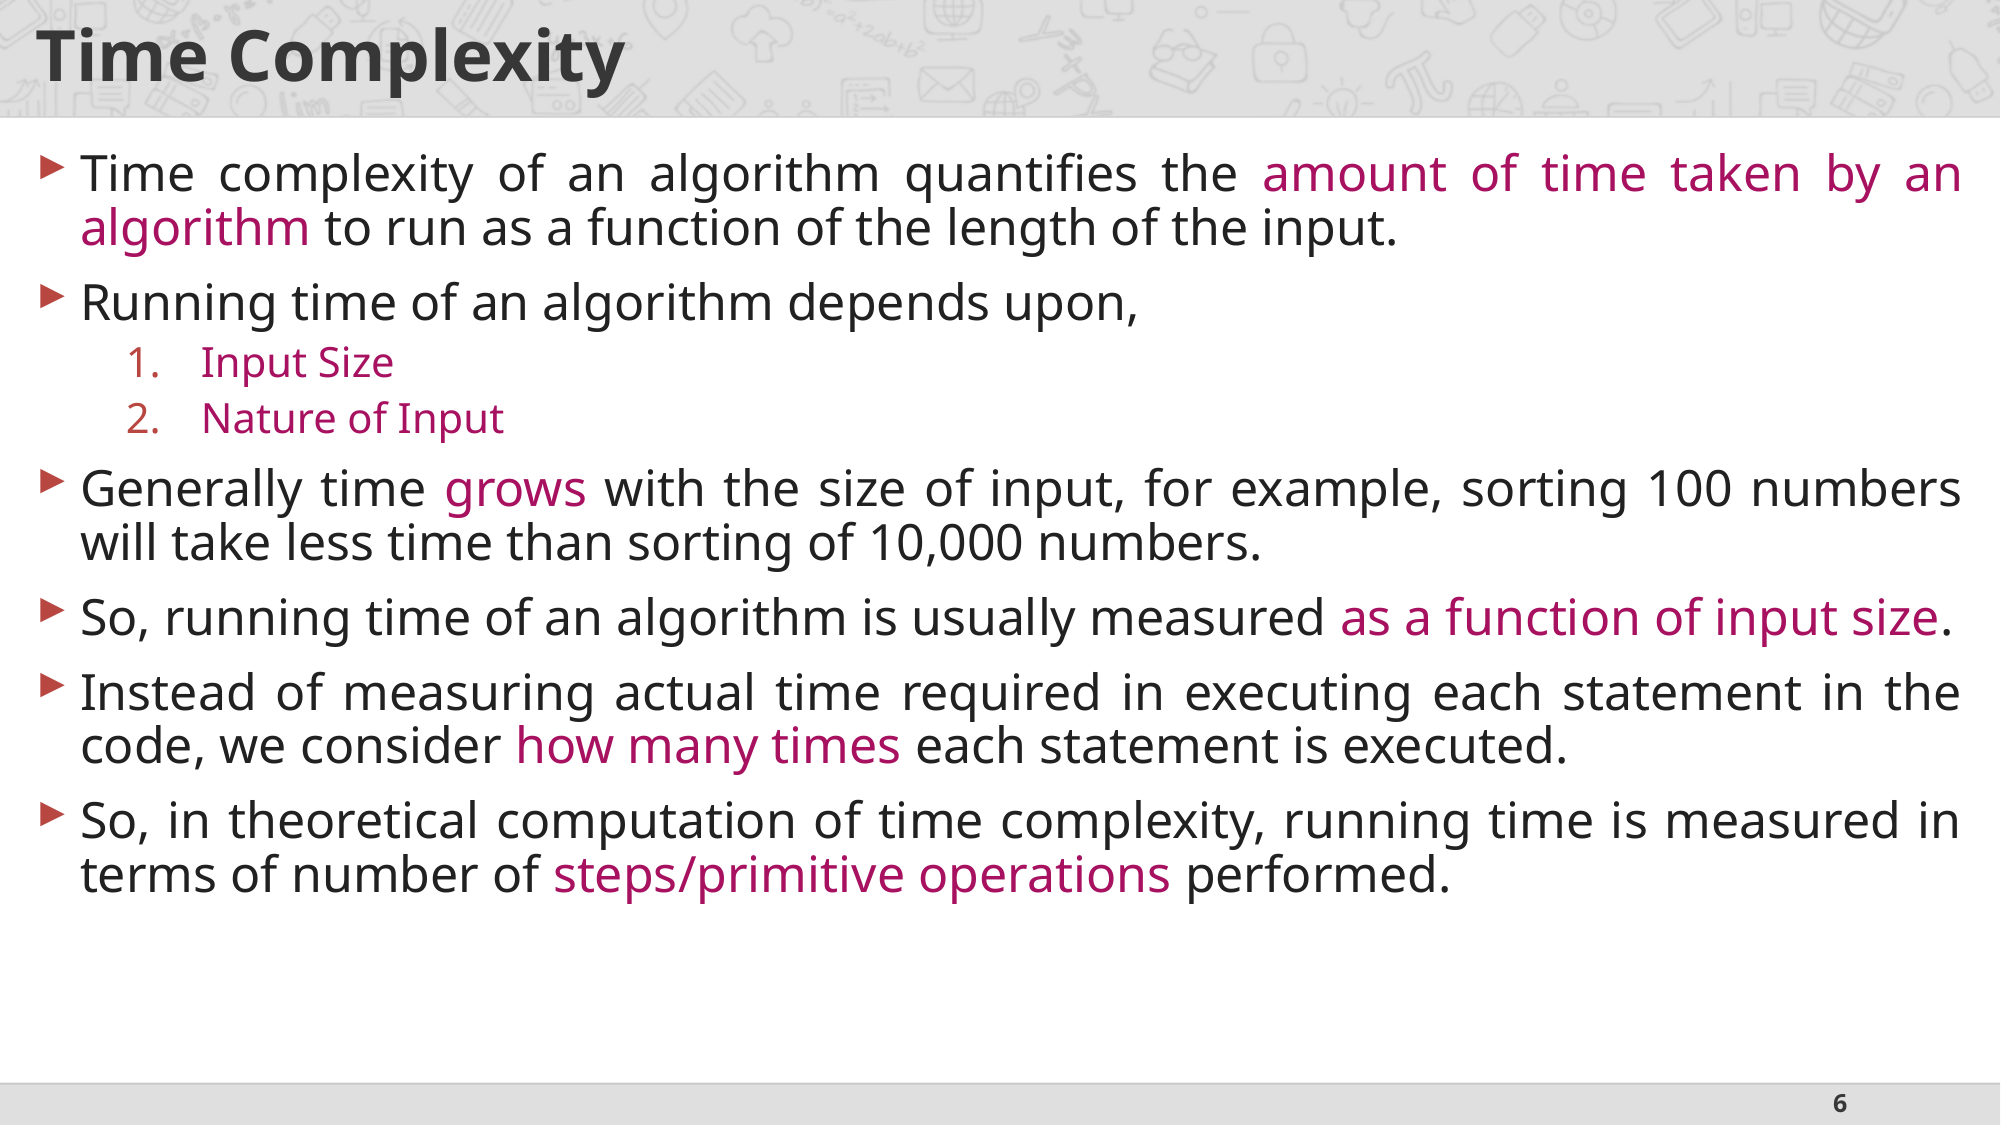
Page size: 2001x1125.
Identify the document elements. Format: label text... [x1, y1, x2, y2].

list Time complexity of an algorithm quantifies the amount of time taken by an algorithm to run as a function of the length of the input. Running time of an algorithm depends upon, Input Size Nature of Input Generally time grows with the size of input, for example, sorting 100 numbers will take less time than sorting of 10,000 numbers. So, running time of an algorithm is usually measured as a function of input size. Instead of measuring actual time required in executing each statement in the code, we consider how many times each statement is executed. So, in theoretical computation of time complexity, running time is measured in terms of number of steps/primitive operations performed. [21, 141, 1979, 1059]
title Time Complexity [0, 0, 2000, 117]
